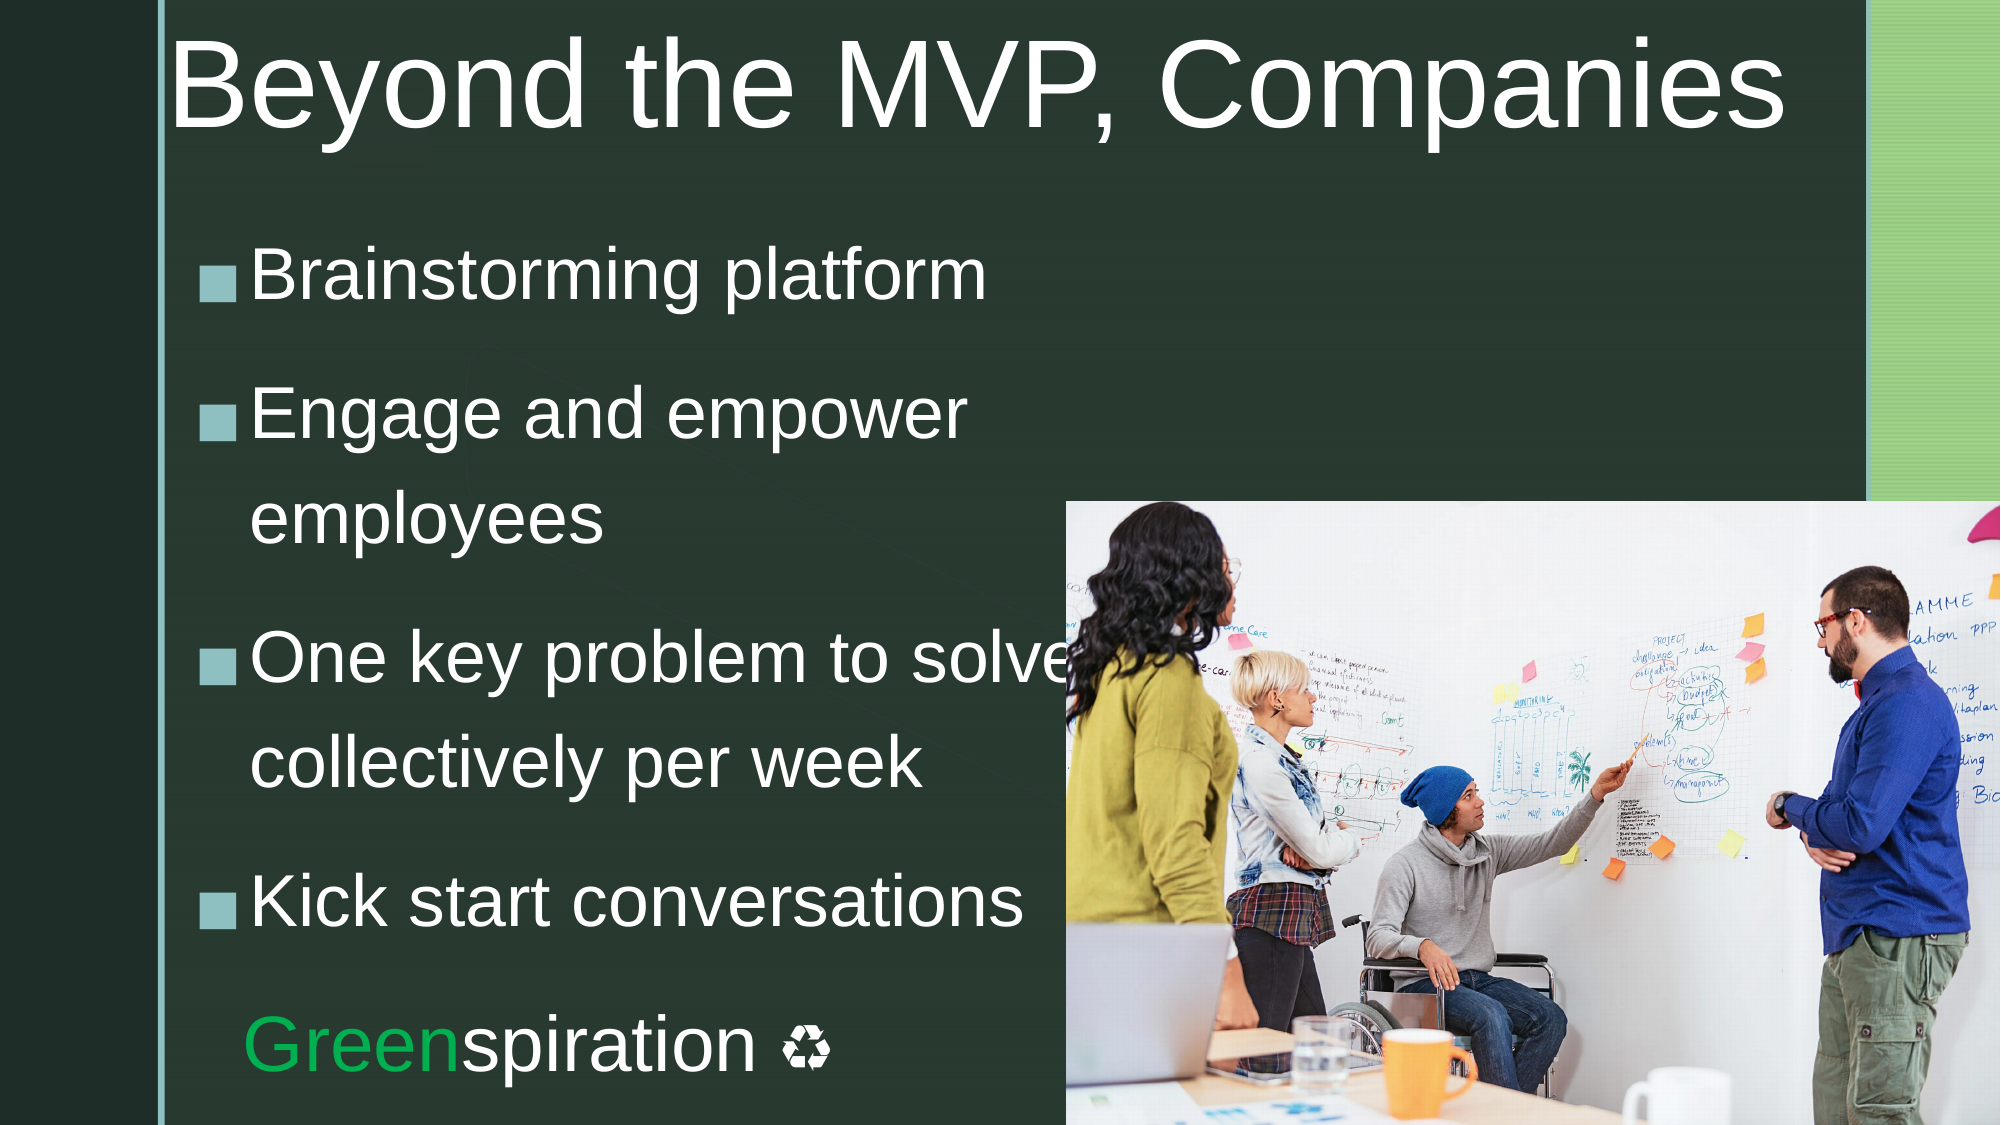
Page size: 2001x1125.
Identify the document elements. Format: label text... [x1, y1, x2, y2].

list Brainstorming platform Engage and empower employees One key problem to solve collectively per week Kick start conversations [178, 154, 1113, 996]
picture [344, 91, 430, 165]
picture [1065, 0, 2000, 1125]
text_box Greenspiration ♻️ [0, 995, 851, 1097]
title Beyond the MVP, Companies [150, 12, 1849, 190]
